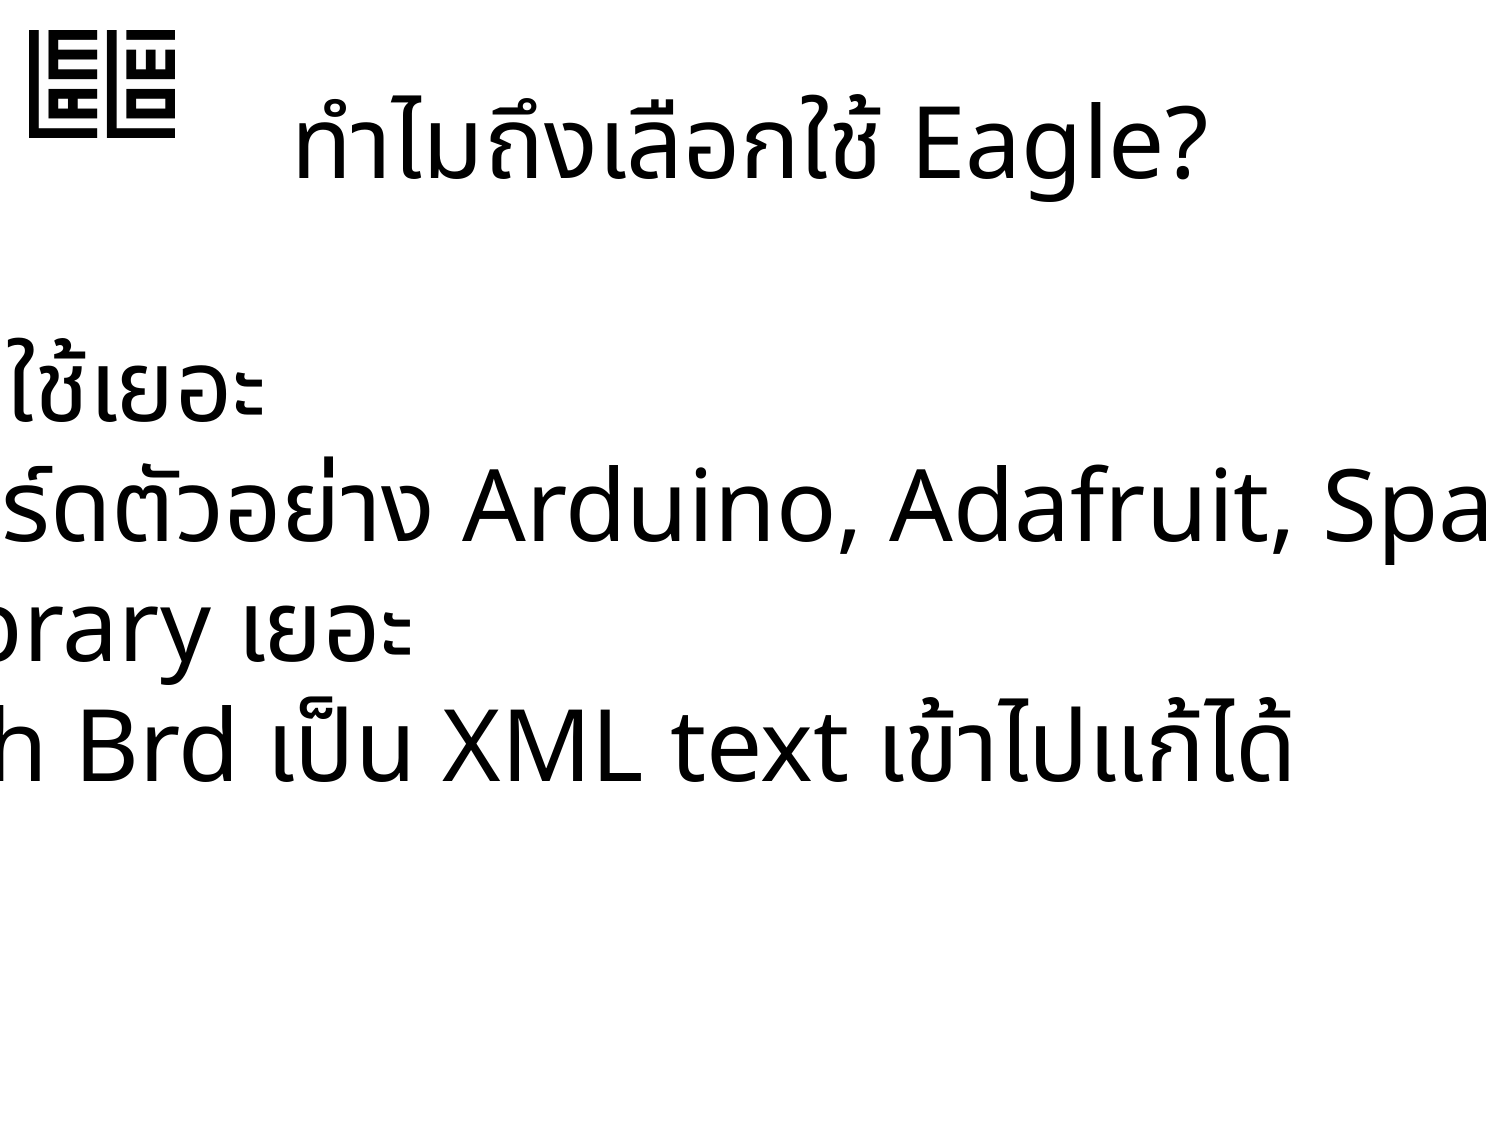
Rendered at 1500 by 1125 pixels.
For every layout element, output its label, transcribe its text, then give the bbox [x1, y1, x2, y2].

text_box คนใช้เยอะ บอร์ดตัวอย่าง Arduino, Adafruit, Sparkfun Library เยอะ Sch Brd เป็น XML text เข้าไปแก้ได้ [0, 314, 1500, 809]
title ทำไมถึงเลือกใช้ Eagle? [75, 45, 1425, 233]
picture [29, 30, 175, 138]
